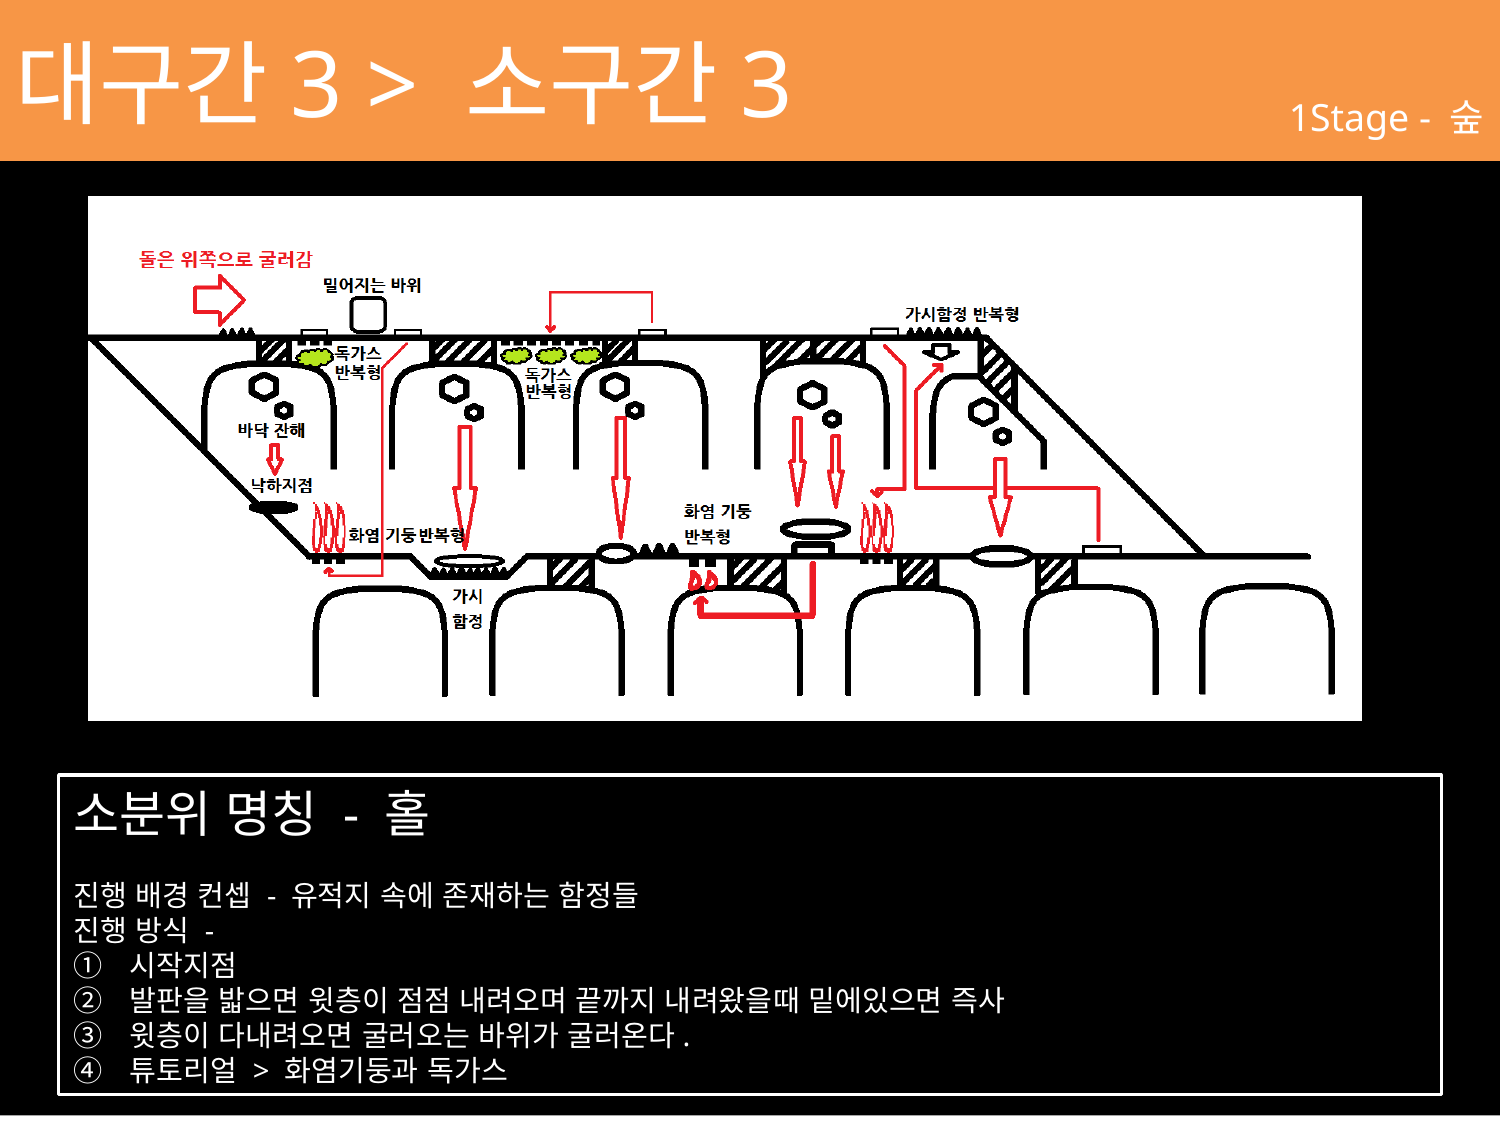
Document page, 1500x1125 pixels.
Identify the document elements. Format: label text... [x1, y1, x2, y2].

text_box [0, 161, 1500, 1116]
text_box 1Stage - 숲 [1273, 86, 1500, 146]
picture [88, 195, 1363, 721]
title 대구간3 > 소구간3 [0, 0, 1500, 161]
text_box 소분위 명칭 - 홀 진행 배경 컨셉 - 유적지 속에 존재하는 함정들 진행 방식 - 시작지점 발판을 밟으면 윗층이 점점 내려오며 끝까지 내려왔을때 밑에있으면 즉사 윗층이 다내려오면 굴러오는 바위가 굴러온다. 튜토리얼 > 화염기둥과 독가스 [58, 775, 1442, 1095]
